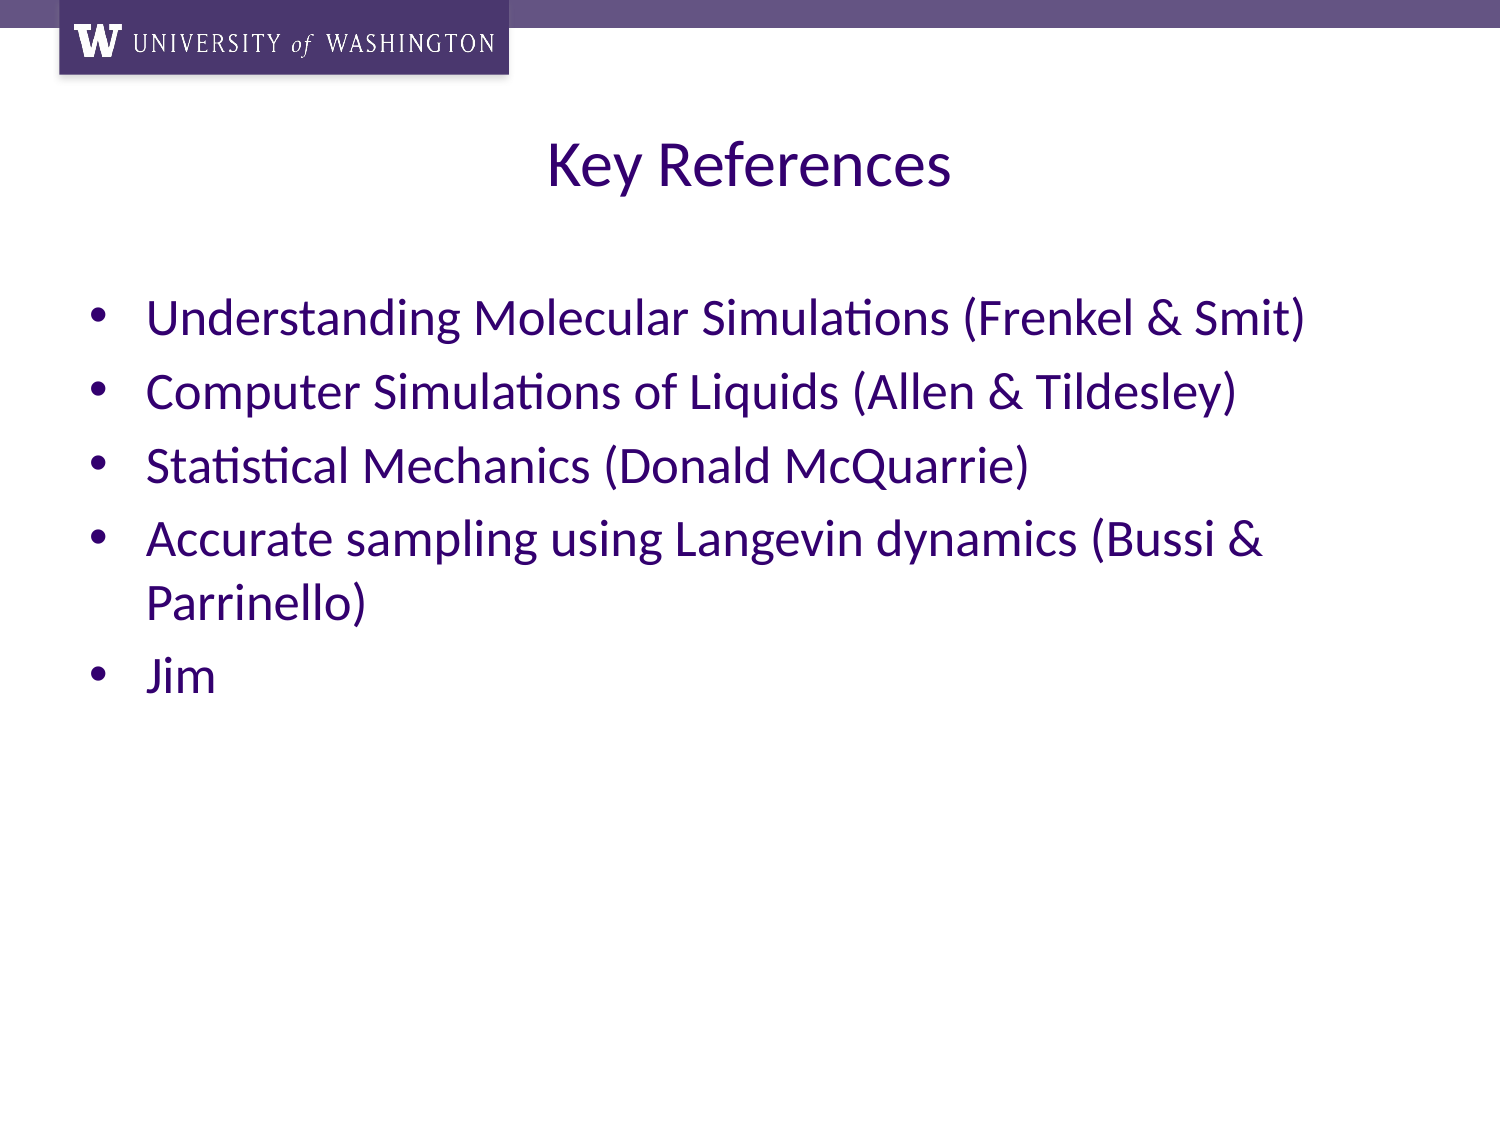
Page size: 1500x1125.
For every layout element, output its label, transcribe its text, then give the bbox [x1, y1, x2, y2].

title Key References [74, 112, 1426, 275]
picture [74, 24, 494, 58]
list Understanding Molecular Simulations (Frenkel & Smit) Computer Simulations of Liquids (Allen & Tildesley) Statistical Mechanics (Donald McQuarrie) Accurate sampling using Langevin dynamics (Bussi & Parrinello) Jim [74, 275, 1426, 1125]
